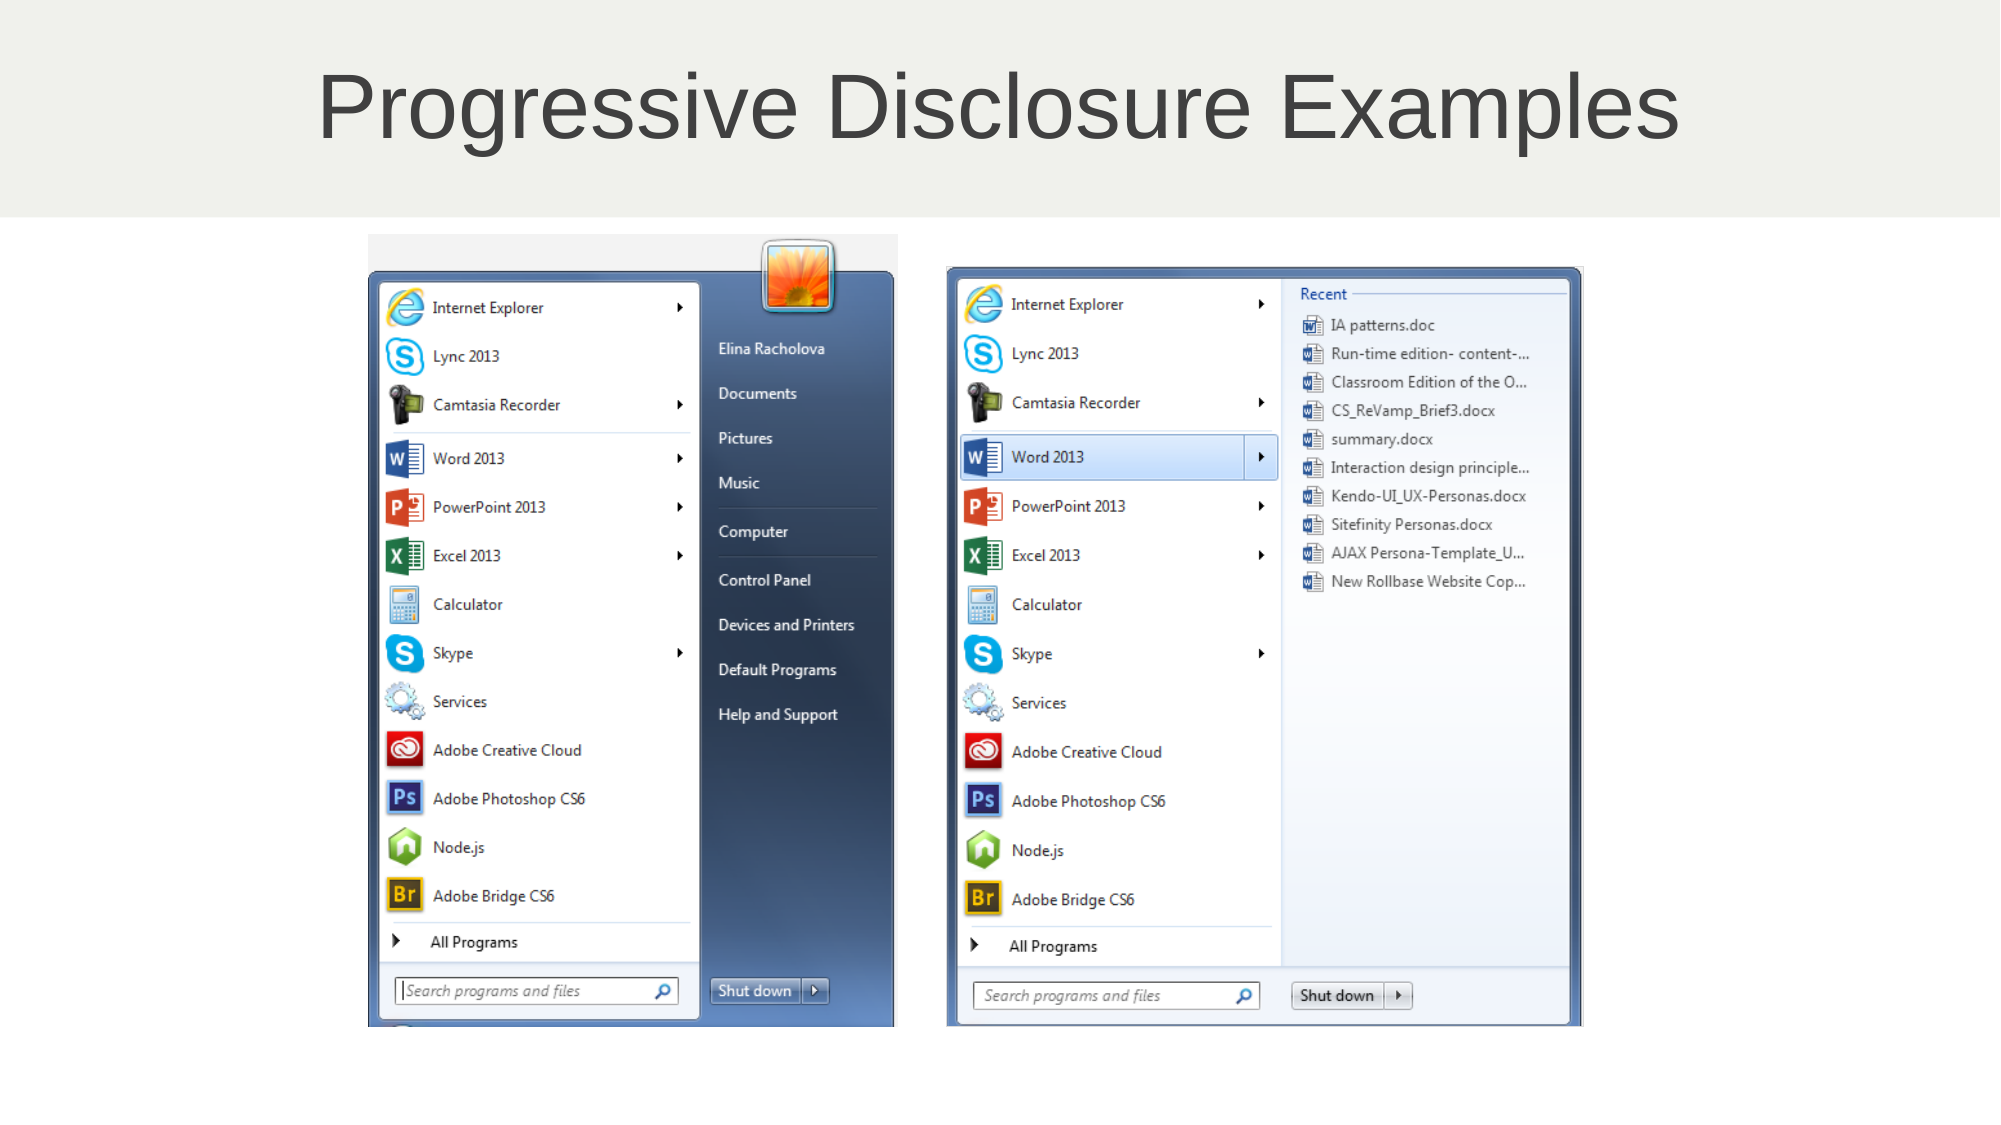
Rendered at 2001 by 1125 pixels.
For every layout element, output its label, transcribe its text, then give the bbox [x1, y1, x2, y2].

picture [946, 266, 1584, 1027]
title Progressive Disclosure Examples [0, 0, 2000, 218]
picture [368, 234, 898, 1027]
